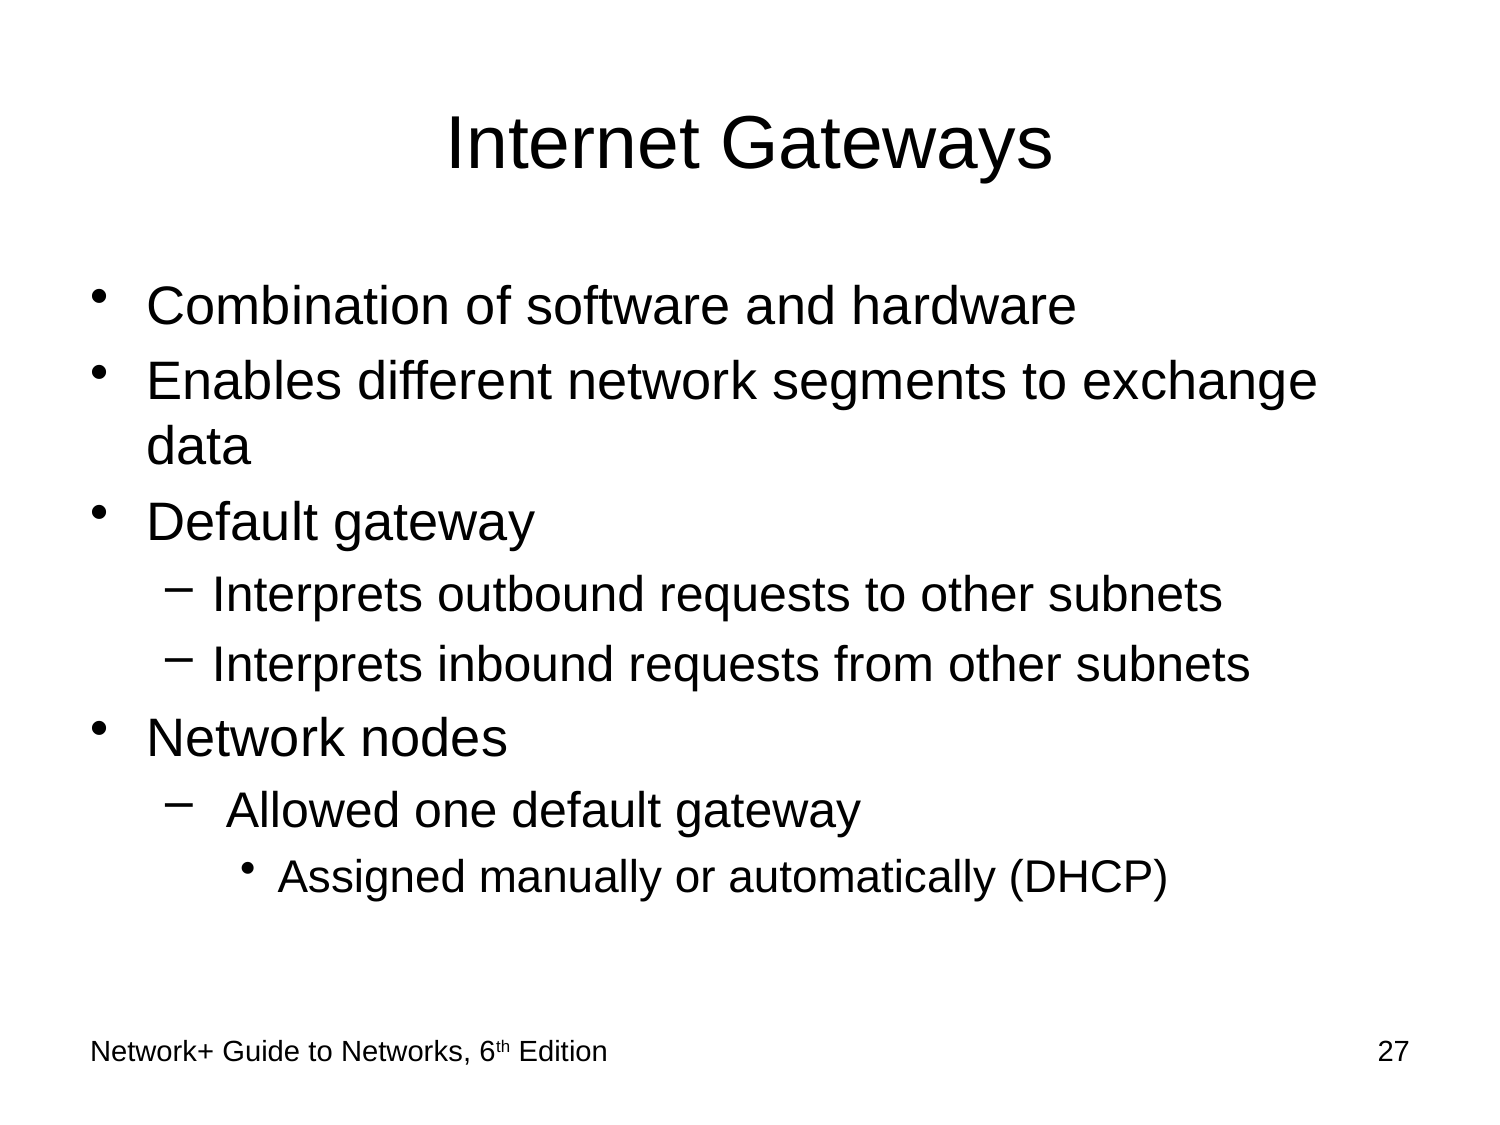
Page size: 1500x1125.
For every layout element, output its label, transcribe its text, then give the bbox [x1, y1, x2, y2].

slide_number 27 [1074, 1024, 1426, 1103]
list Combination of software and hardware Enables different network segments to exchange data Default gateway Interprets outbound requests to other subnets Interprets inbound requests from other subnets Network nodes Allowed one default gateway Assigned manually or automatically (DHCP) [75, 262, 1425, 1005]
footer Network+ Guide to Networks, 6th Edition [74, 1024, 988, 1103]
title Internet Gateways [75, 45, 1425, 233]
